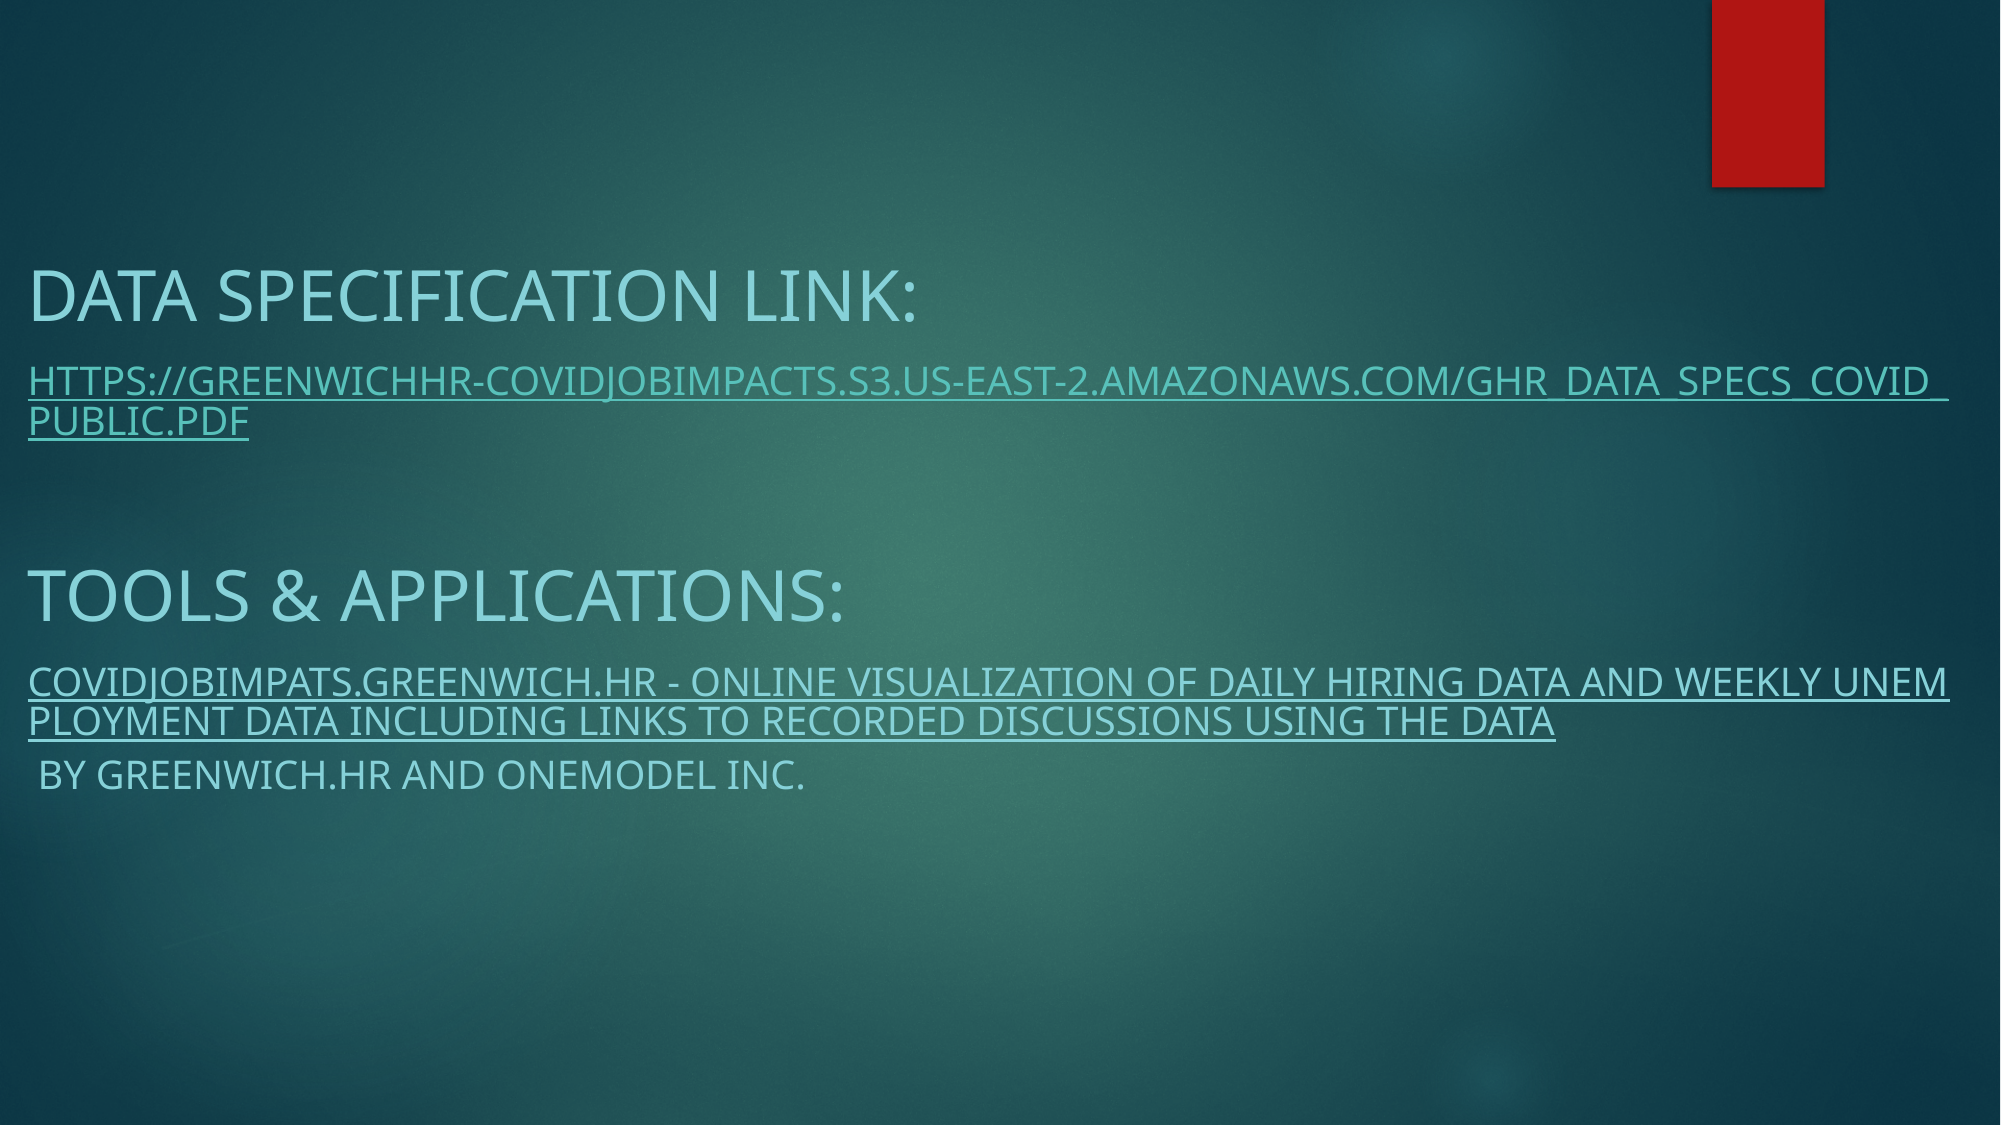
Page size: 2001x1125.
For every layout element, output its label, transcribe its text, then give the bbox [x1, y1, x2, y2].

list DATA SPECIFICATION LINK: HTTPS://GREENWICHHR-COVIDJOBIMPACTS.S3.US-EAST-2.AMAZONAWS.COM/GHR_DATA_SPECS_COVID_PUBLIC.PDF TOOLS & APPLICATIONS: COVIDJOBIMPATS.GREENWICH.HR - ONLINE VISUALIZATION OF DAILY HIRING DATA AND WEEKLY UNEMPLOYMENT DATA INCLUDING LINKS TO RECORDED DISCUSSIONS USING THE DATA BY GREENWICH.HR AND ONEMODEL INC. [12, 242, 1974, 932]
picture [0, 0, 2001, 1125]
